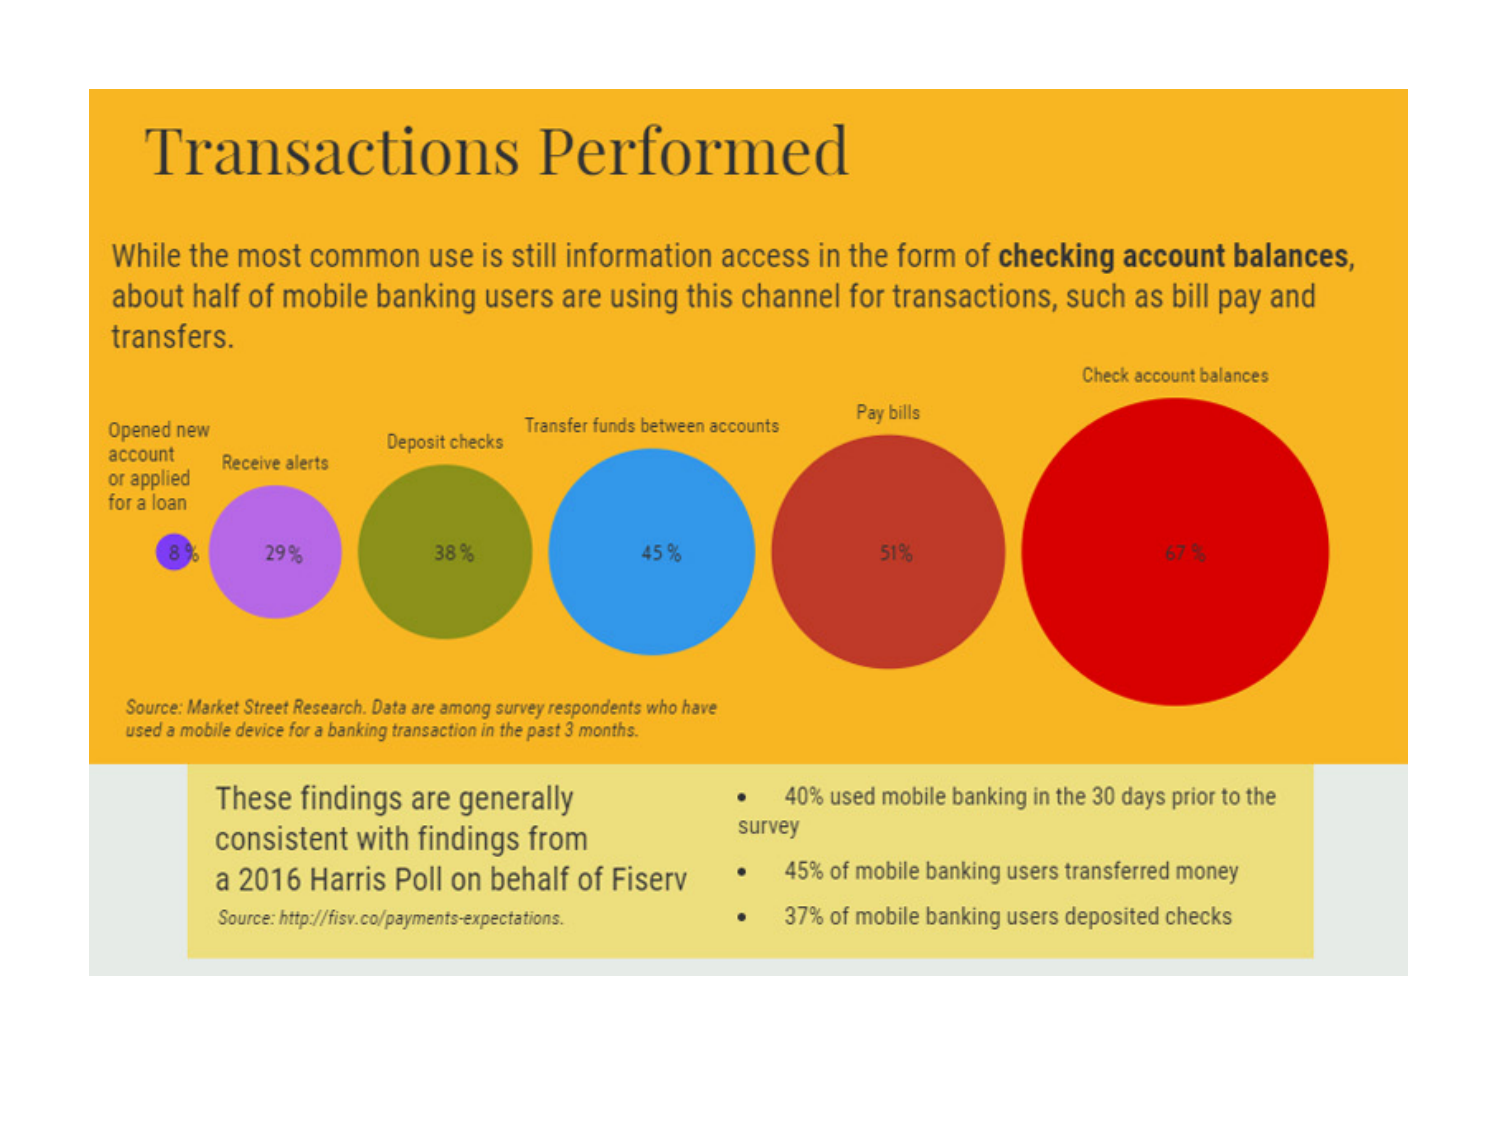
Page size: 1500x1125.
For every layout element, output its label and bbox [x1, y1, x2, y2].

picture [89, 89, 1409, 977]
